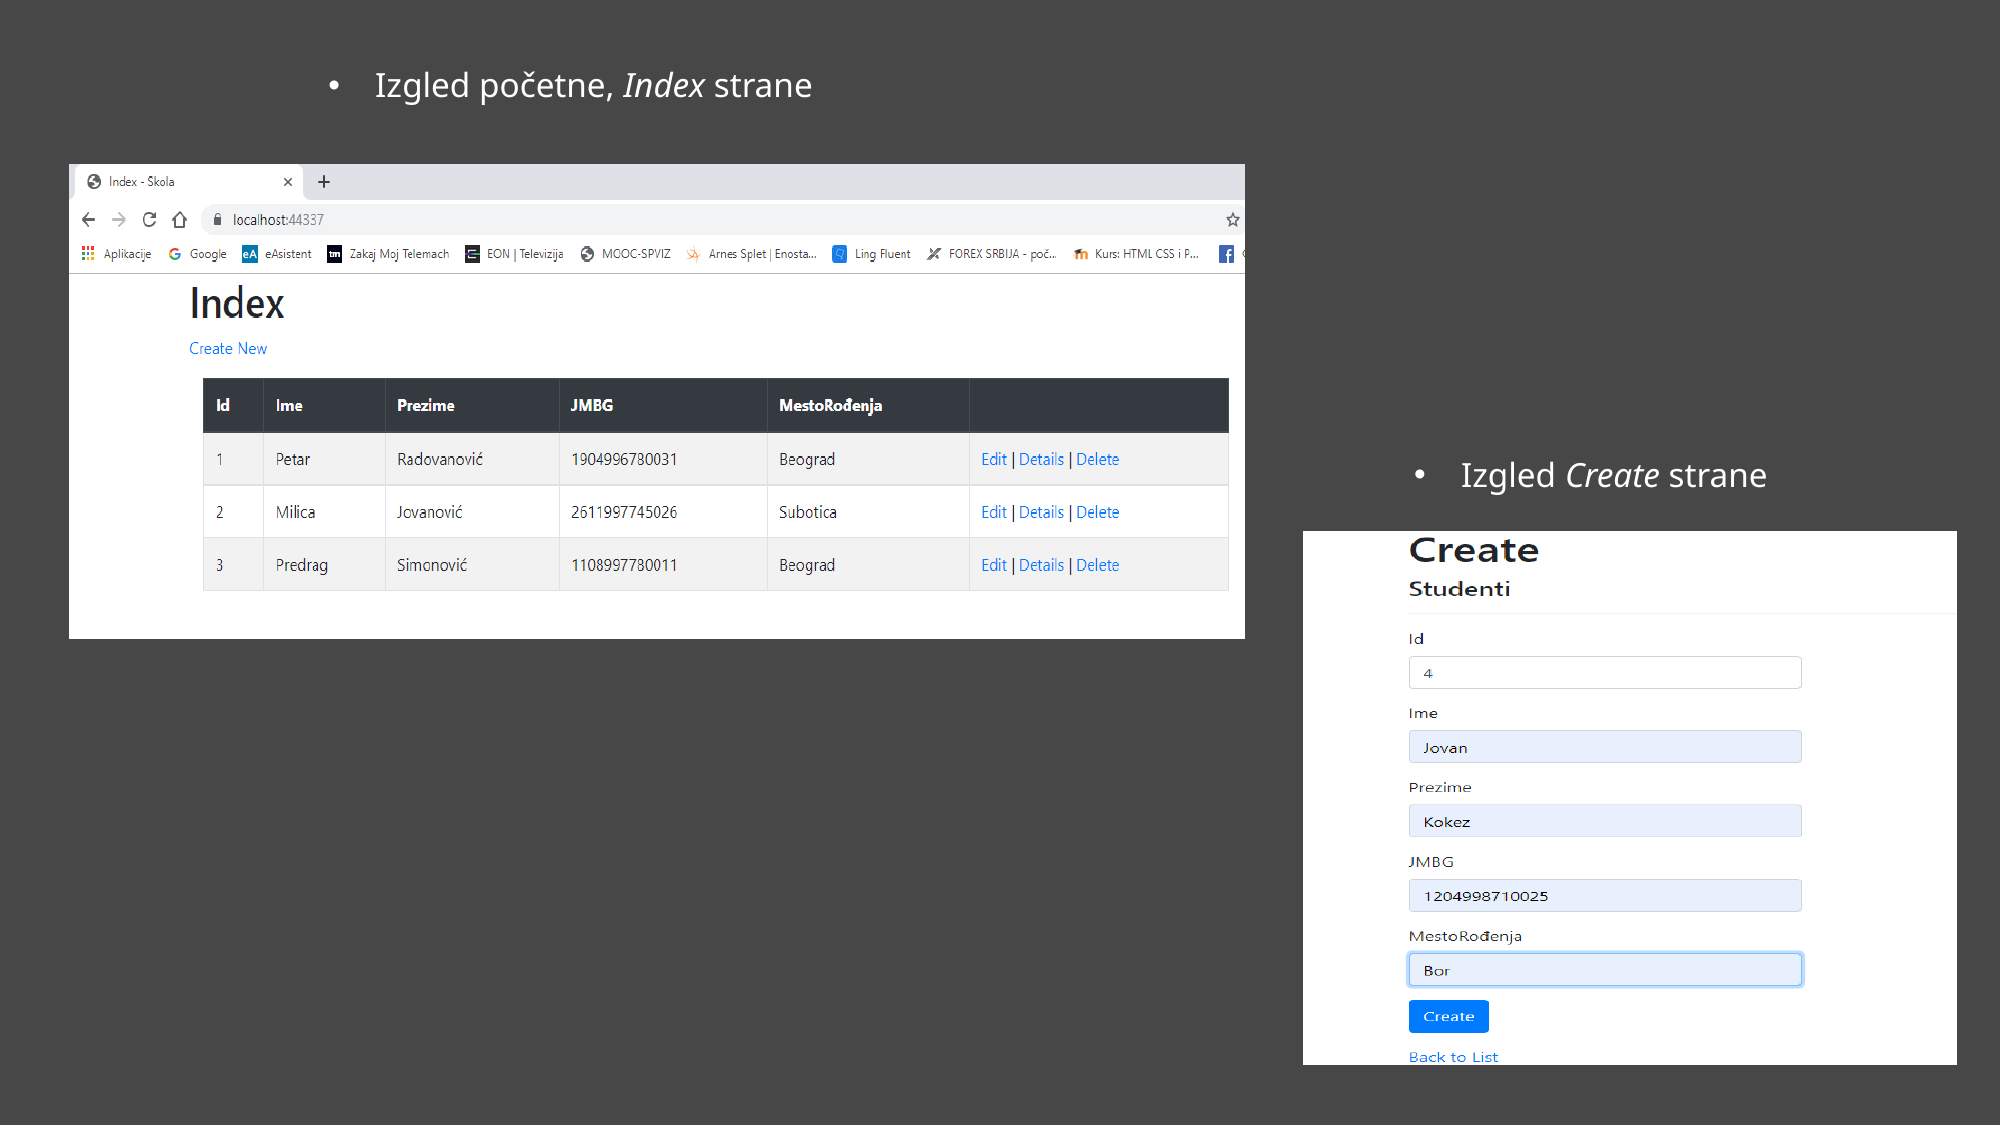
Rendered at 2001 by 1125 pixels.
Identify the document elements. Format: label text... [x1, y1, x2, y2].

text_box Izgled početne, Index strane [313, 57, 937, 112]
picture [69, 164, 1245, 639]
text_box Izgled Create strane [1399, 446, 1903, 502]
picture [1303, 531, 1957, 1065]
